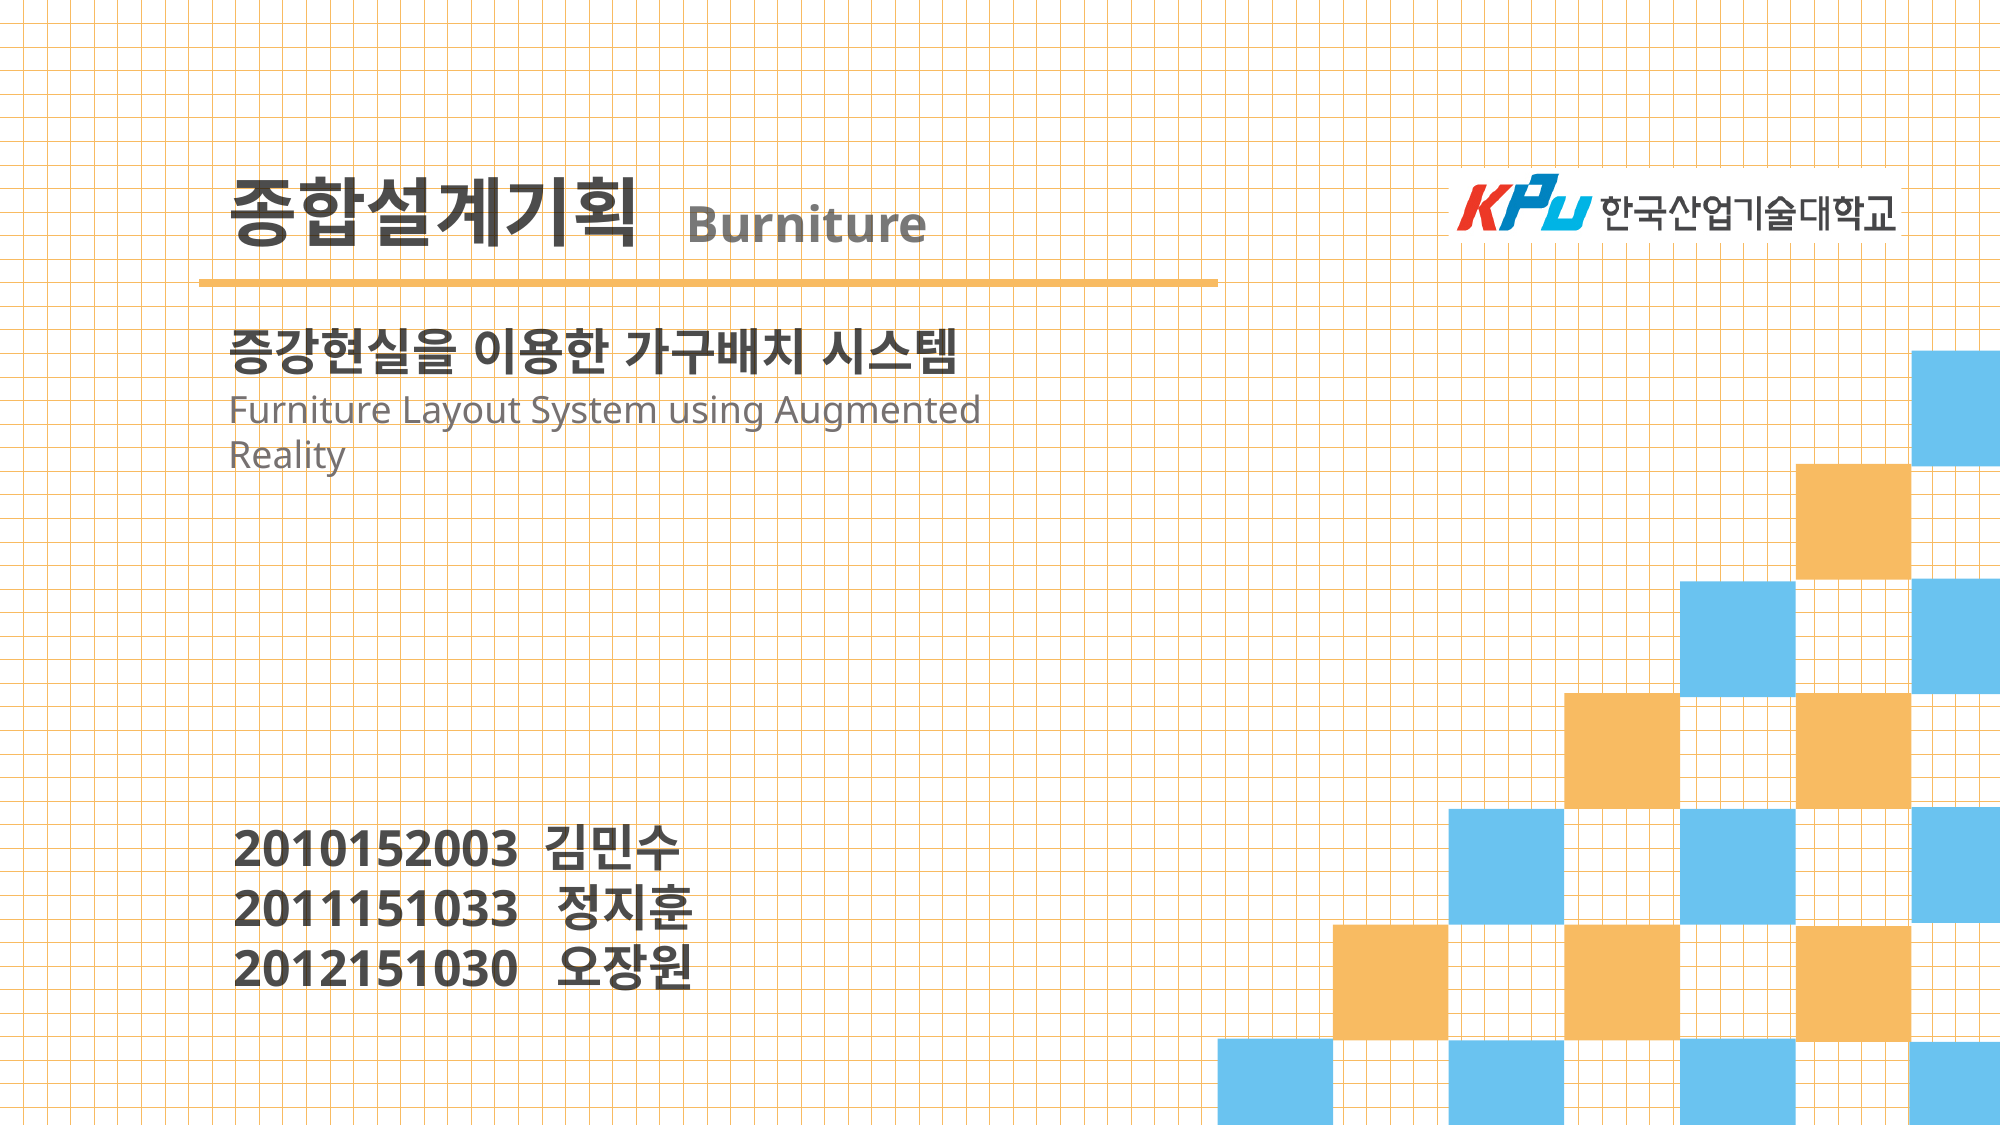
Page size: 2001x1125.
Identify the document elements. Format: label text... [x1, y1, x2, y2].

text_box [1217, 350, 2000, 1125]
text_box 2010152003 김민수 2011151033 정지훈 2012151030 오장원 [218, 808, 1184, 1004]
text_box 종합설계기획 [213, 157, 1019, 263]
text_box [0, 0, 2000, 1125]
text_box 증강현실을 이용한 가구배치 시스템 [213, 312, 1074, 378]
text_box Burniture [670, 185, 1476, 261]
picture [1448, 168, 1902, 243]
text_box Furniture Layout System using Augmented Reality [213, 378, 1074, 484]
